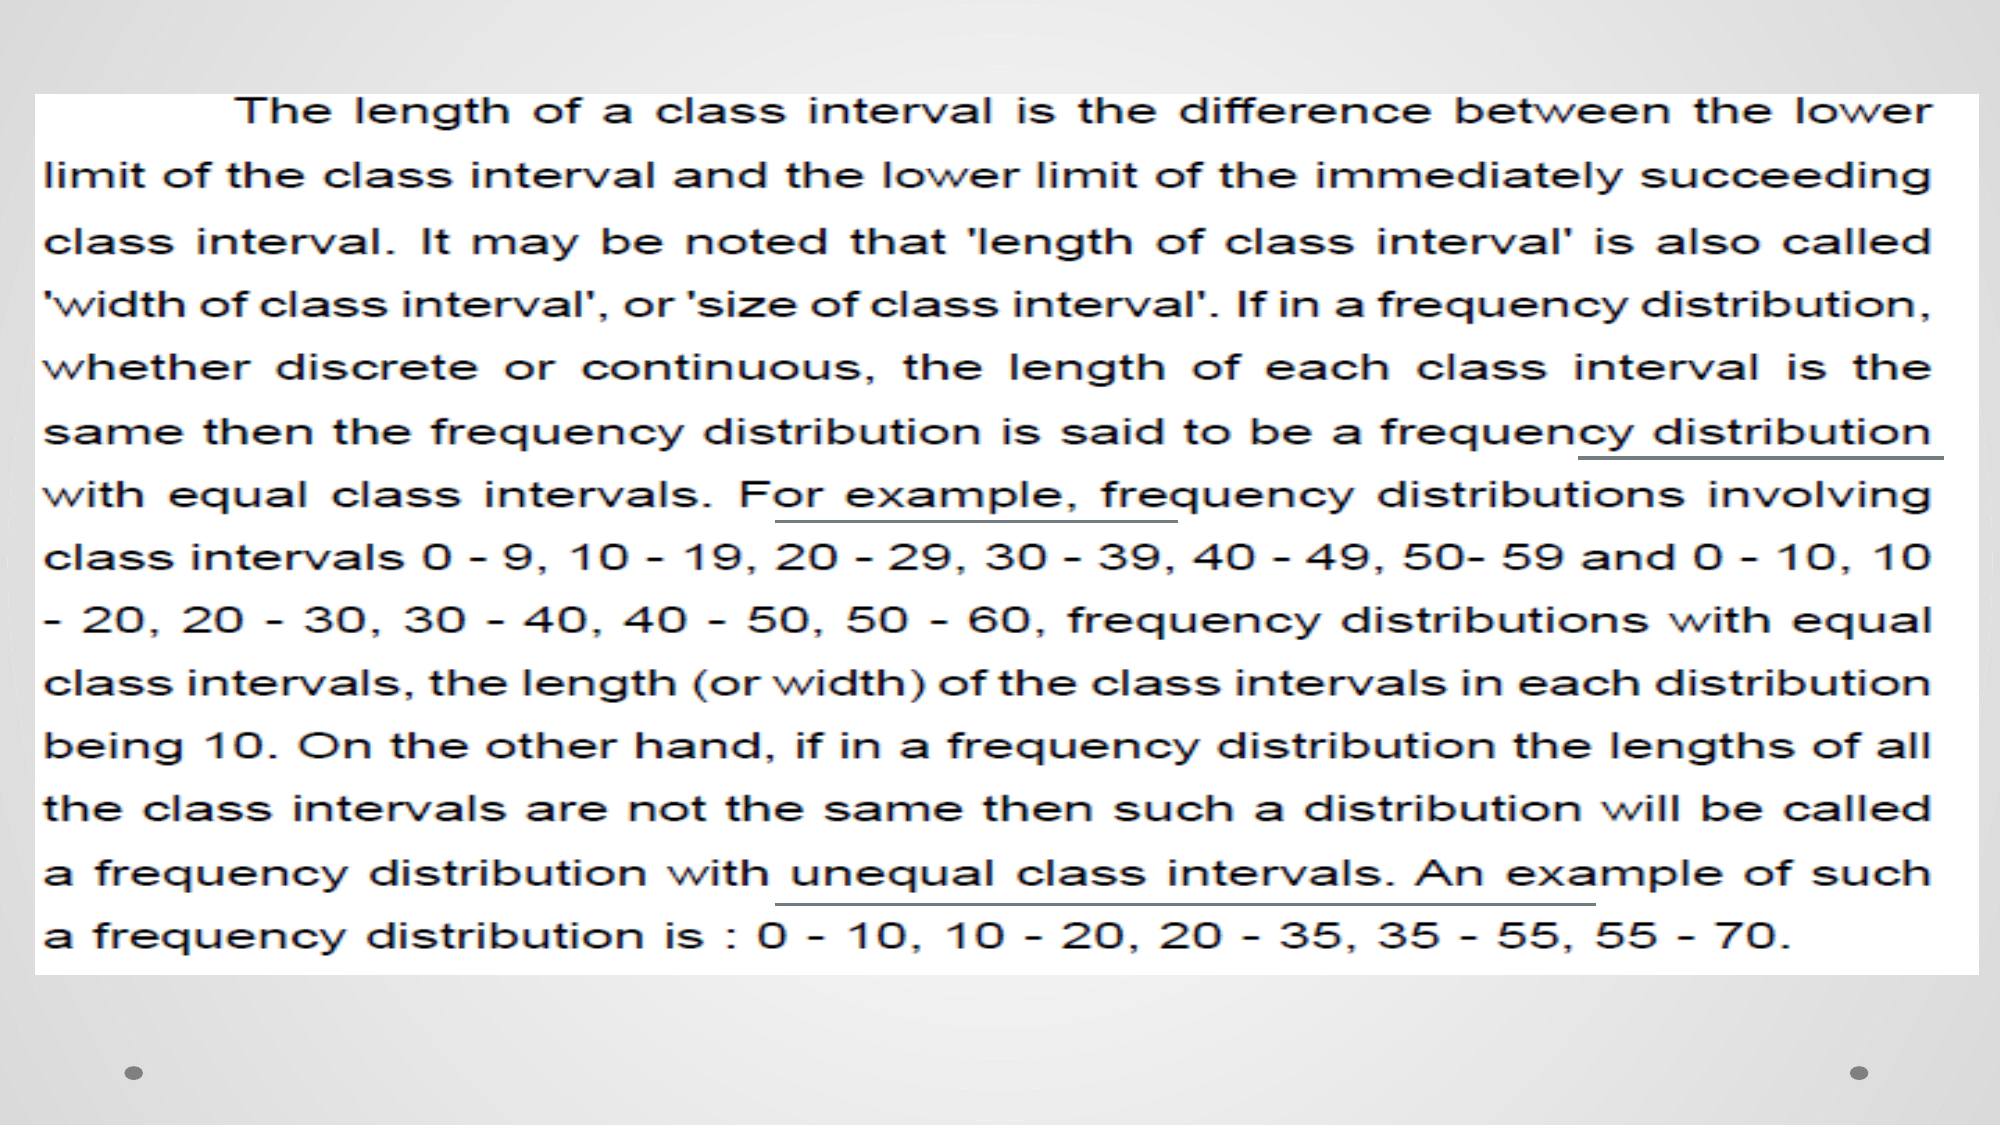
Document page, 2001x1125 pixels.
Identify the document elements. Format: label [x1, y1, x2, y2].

picture [35, 94, 1980, 975]
